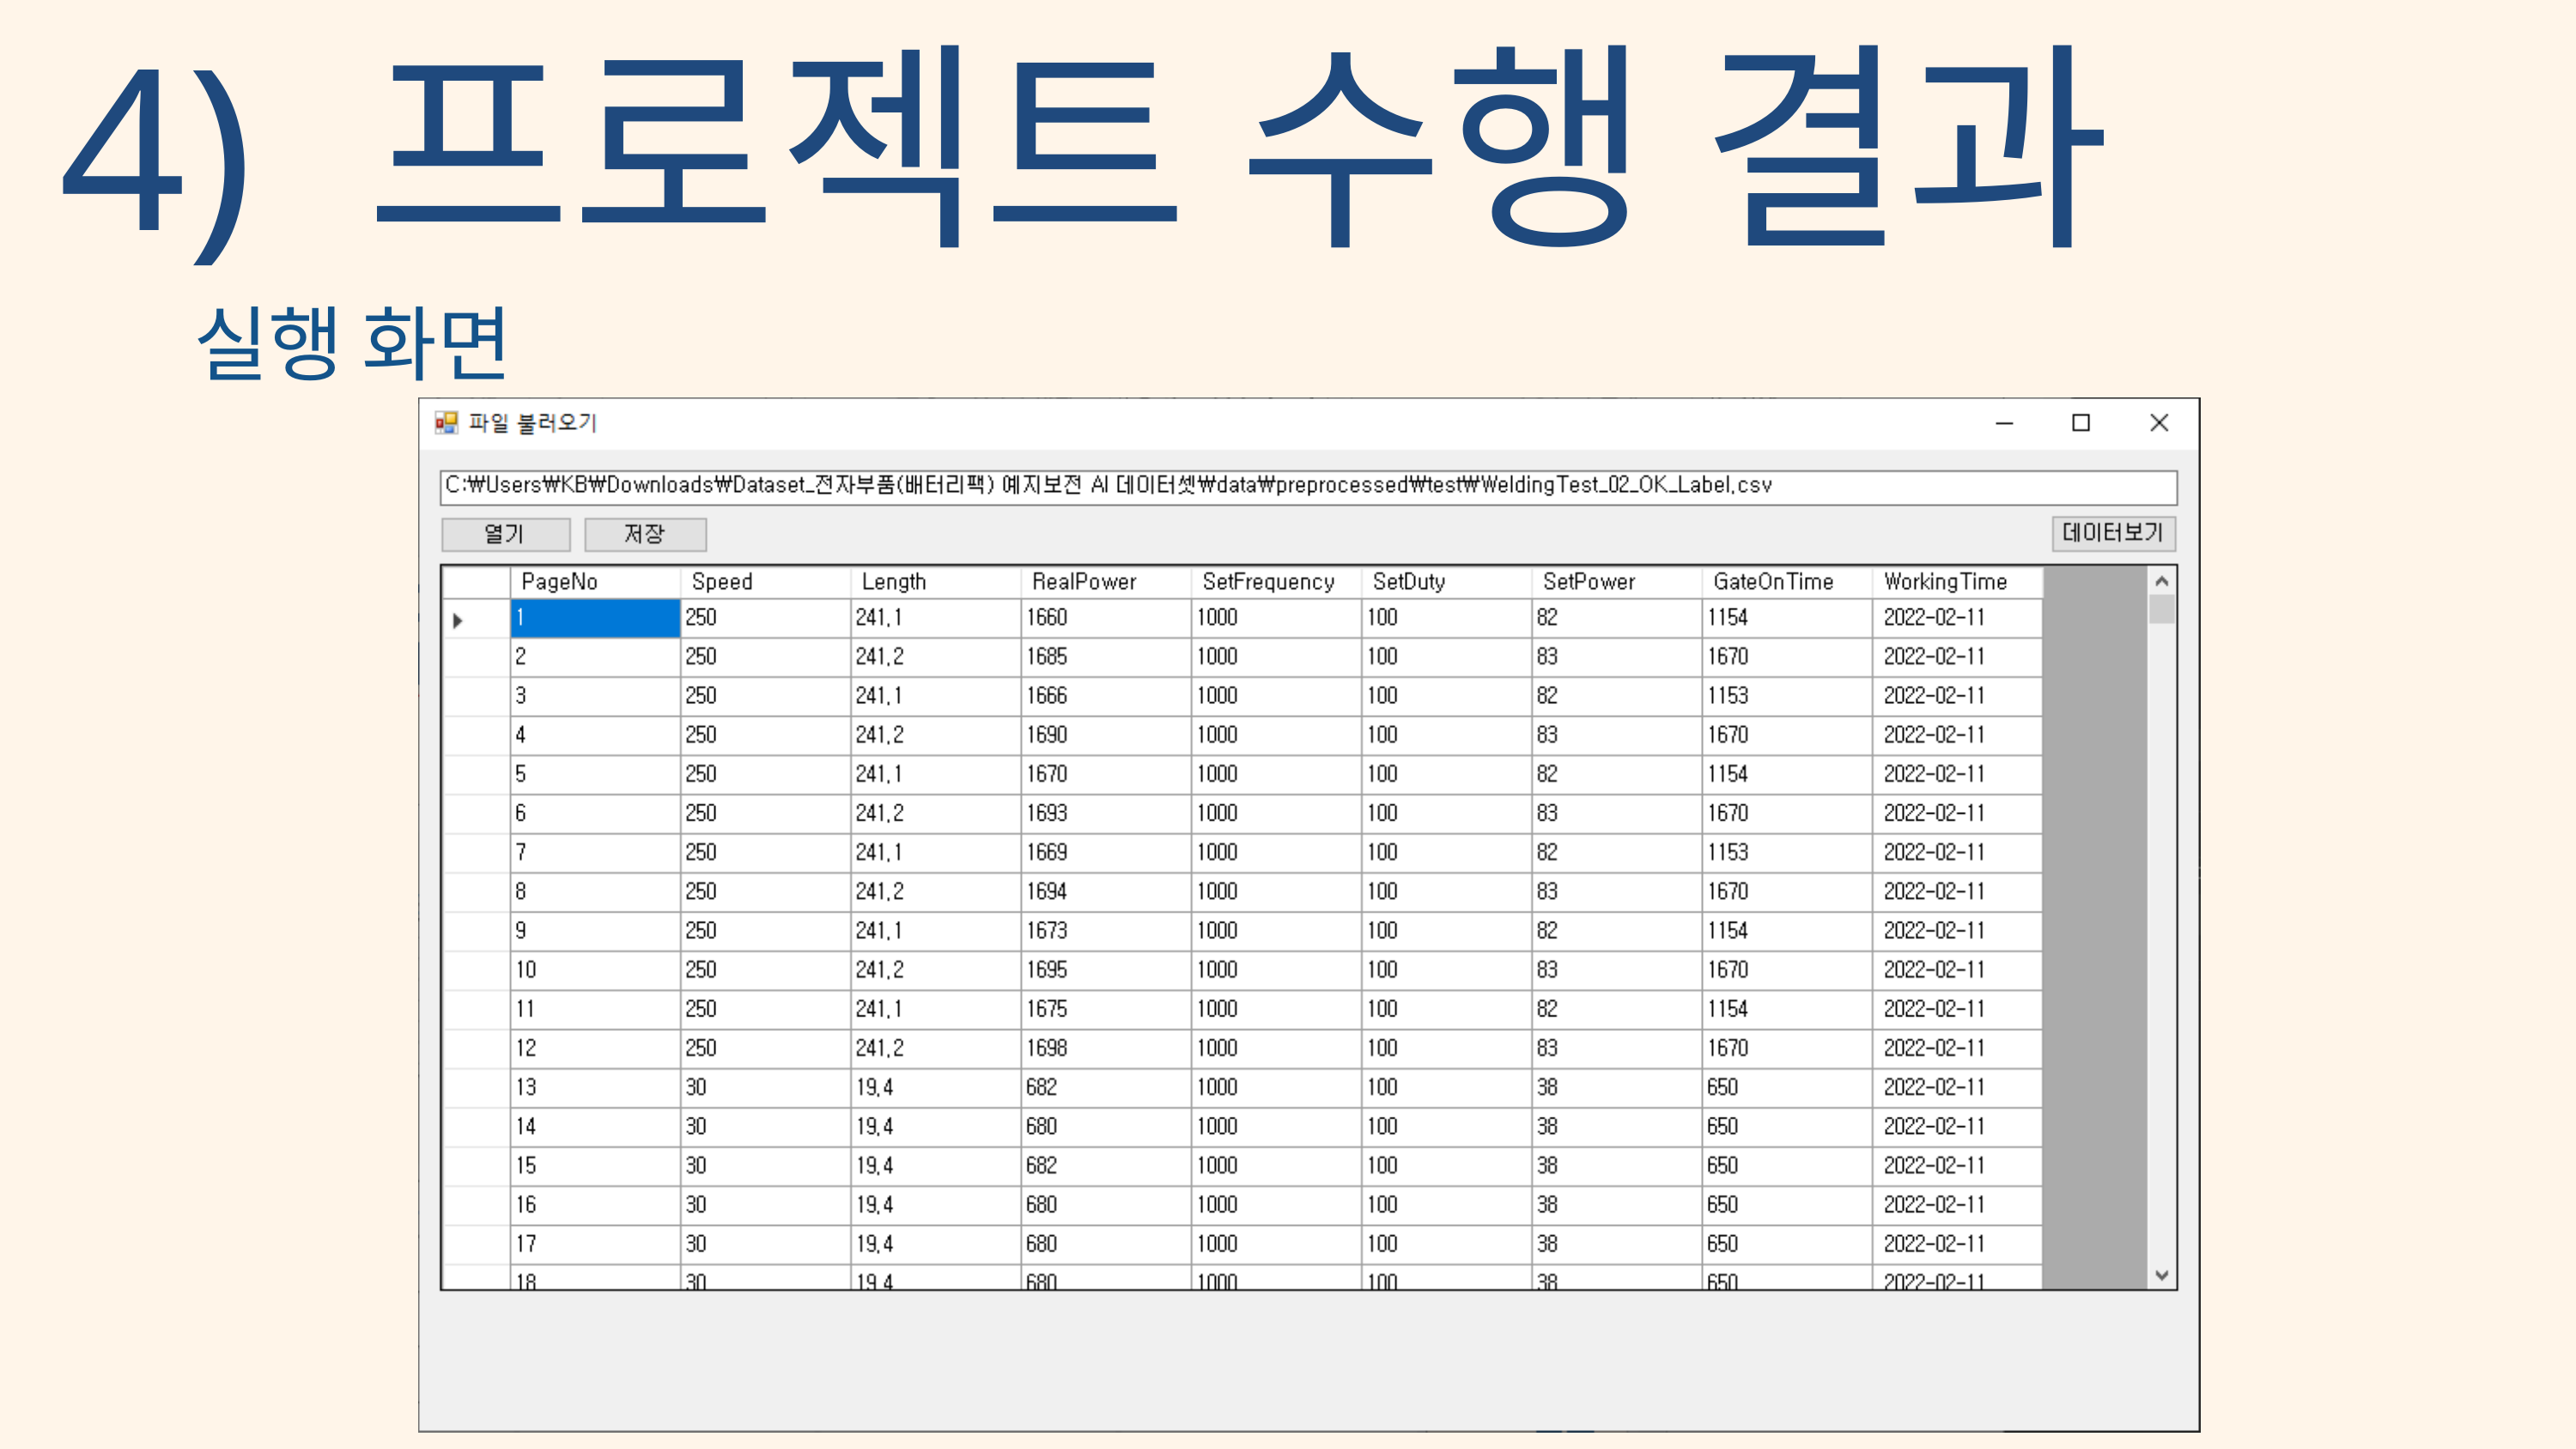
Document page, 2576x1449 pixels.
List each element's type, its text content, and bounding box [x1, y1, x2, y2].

text_box 4) 프로젝트 수행 결과 [58, 6, 2254, 276]
text_box 실행 화면 [193, 284, 1332, 391]
picture [418, 397, 2202, 1433]
